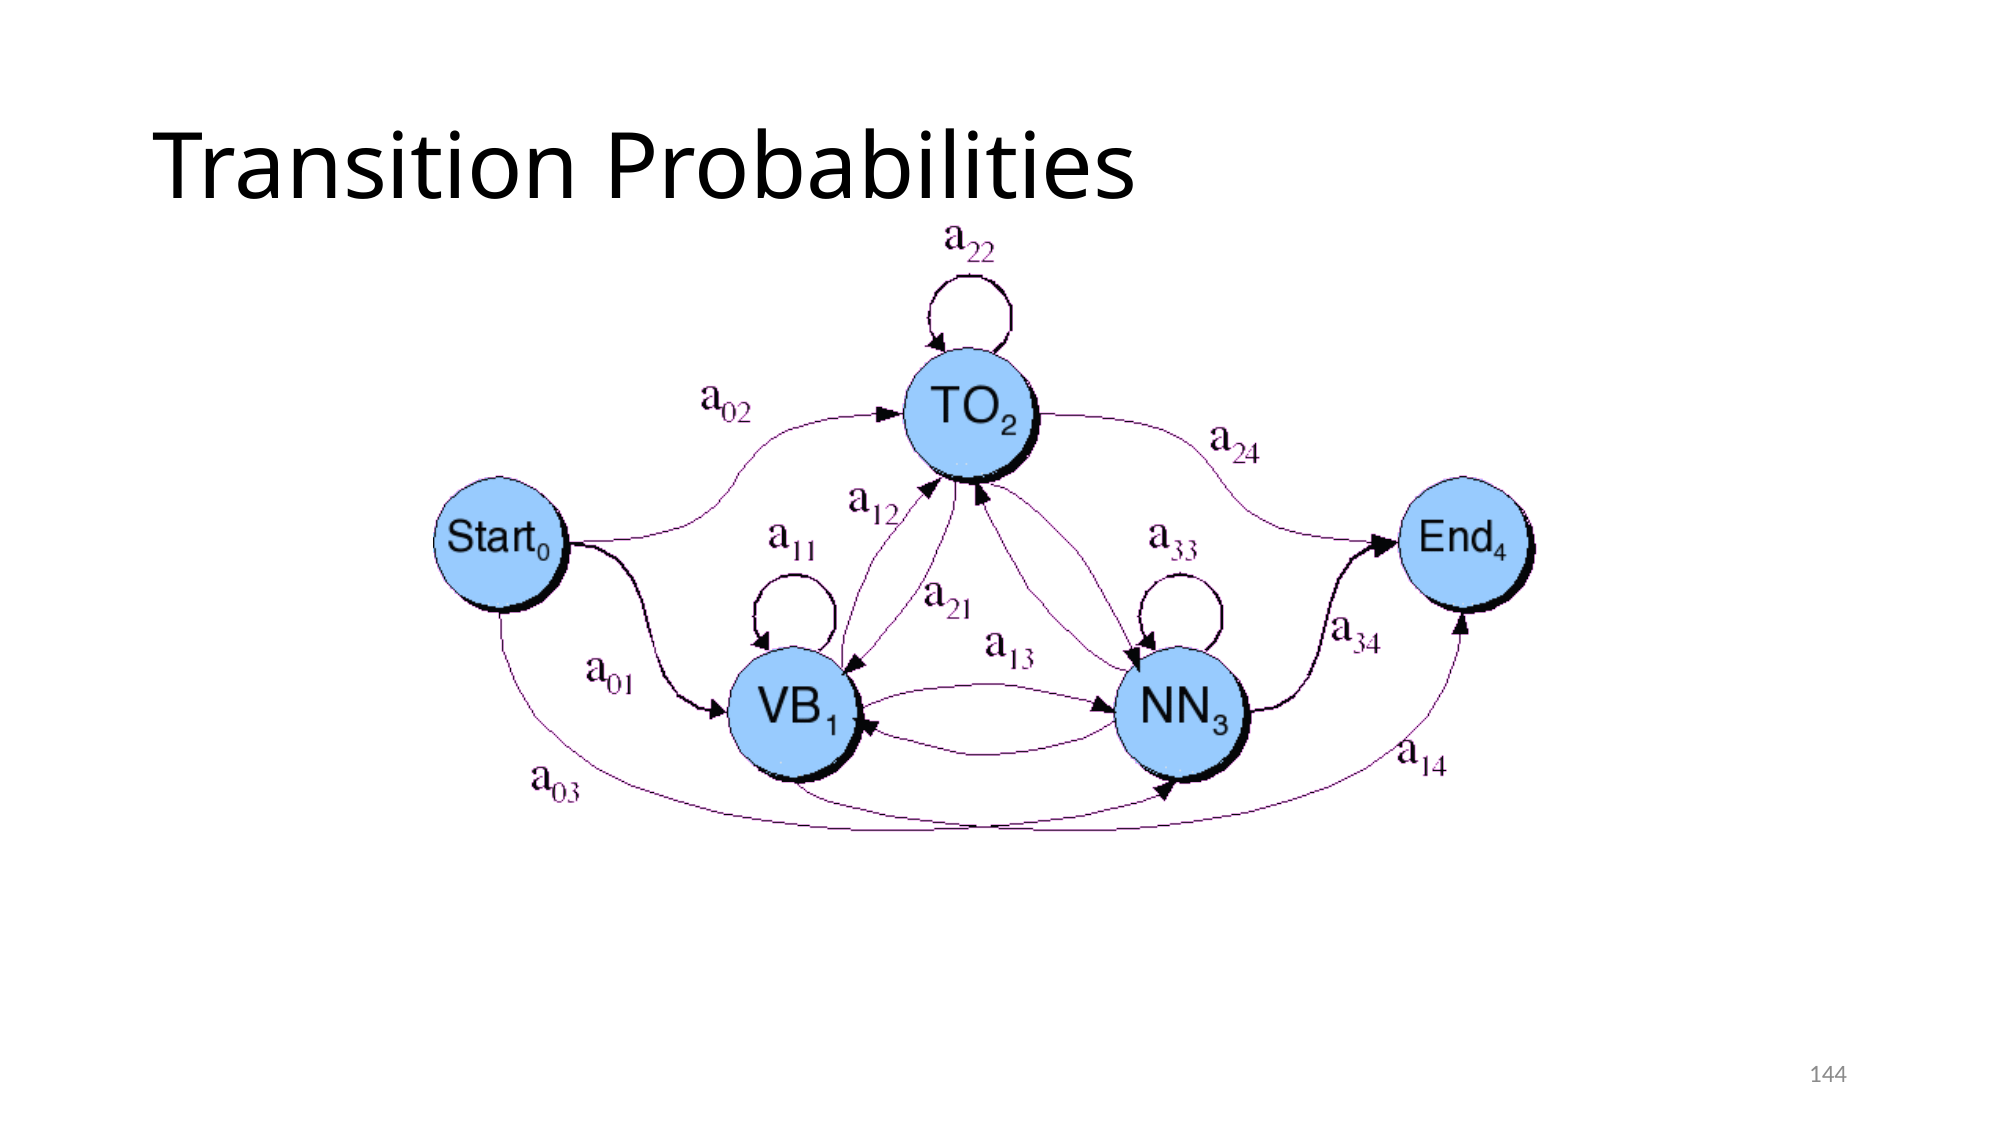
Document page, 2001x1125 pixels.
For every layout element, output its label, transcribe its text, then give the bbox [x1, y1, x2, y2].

picture [432, 212, 1538, 848]
slide_number 144 [1412, 1042, 1863, 1103]
title Transition Probabilities [137, 59, 1863, 278]
